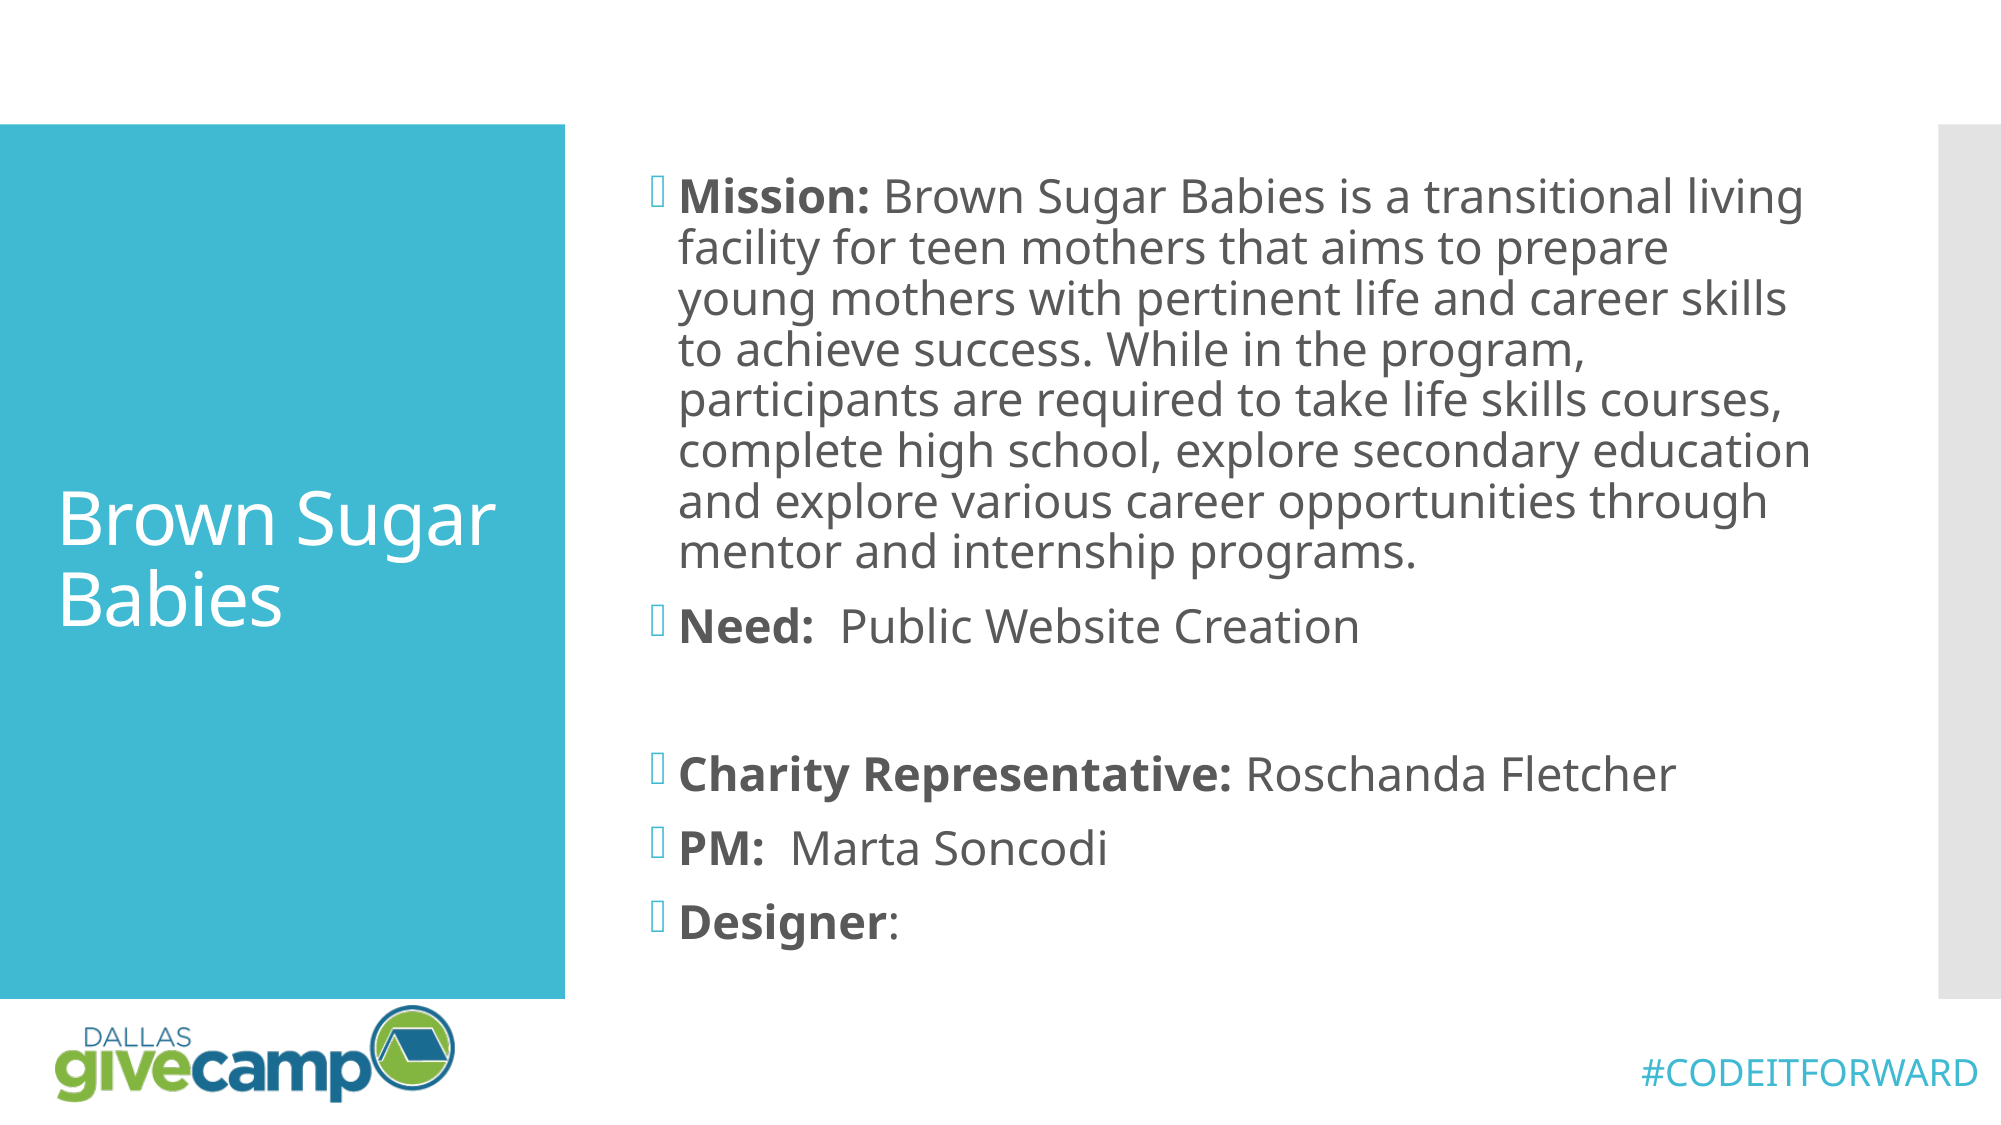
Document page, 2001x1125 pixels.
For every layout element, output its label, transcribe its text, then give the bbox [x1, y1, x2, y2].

title Brown Sugar Babies [41, 184, 525, 940]
picture [54, 1004, 457, 1103]
list Mission: Brown Sugar Babies is a transitional living facility for teen mothers that aims to prepare young mothers with pertinent life and career skills to achieve success. While in the program, participants are required to take life skills courses, complete high school, explore secondary education and explore various career opportunities through mentor and internship programs. Need: Public Website Creation Charity Representative: Roschanda Fletcher PM: Marta Soncodi Designer: [634, 141, 1835, 982]
